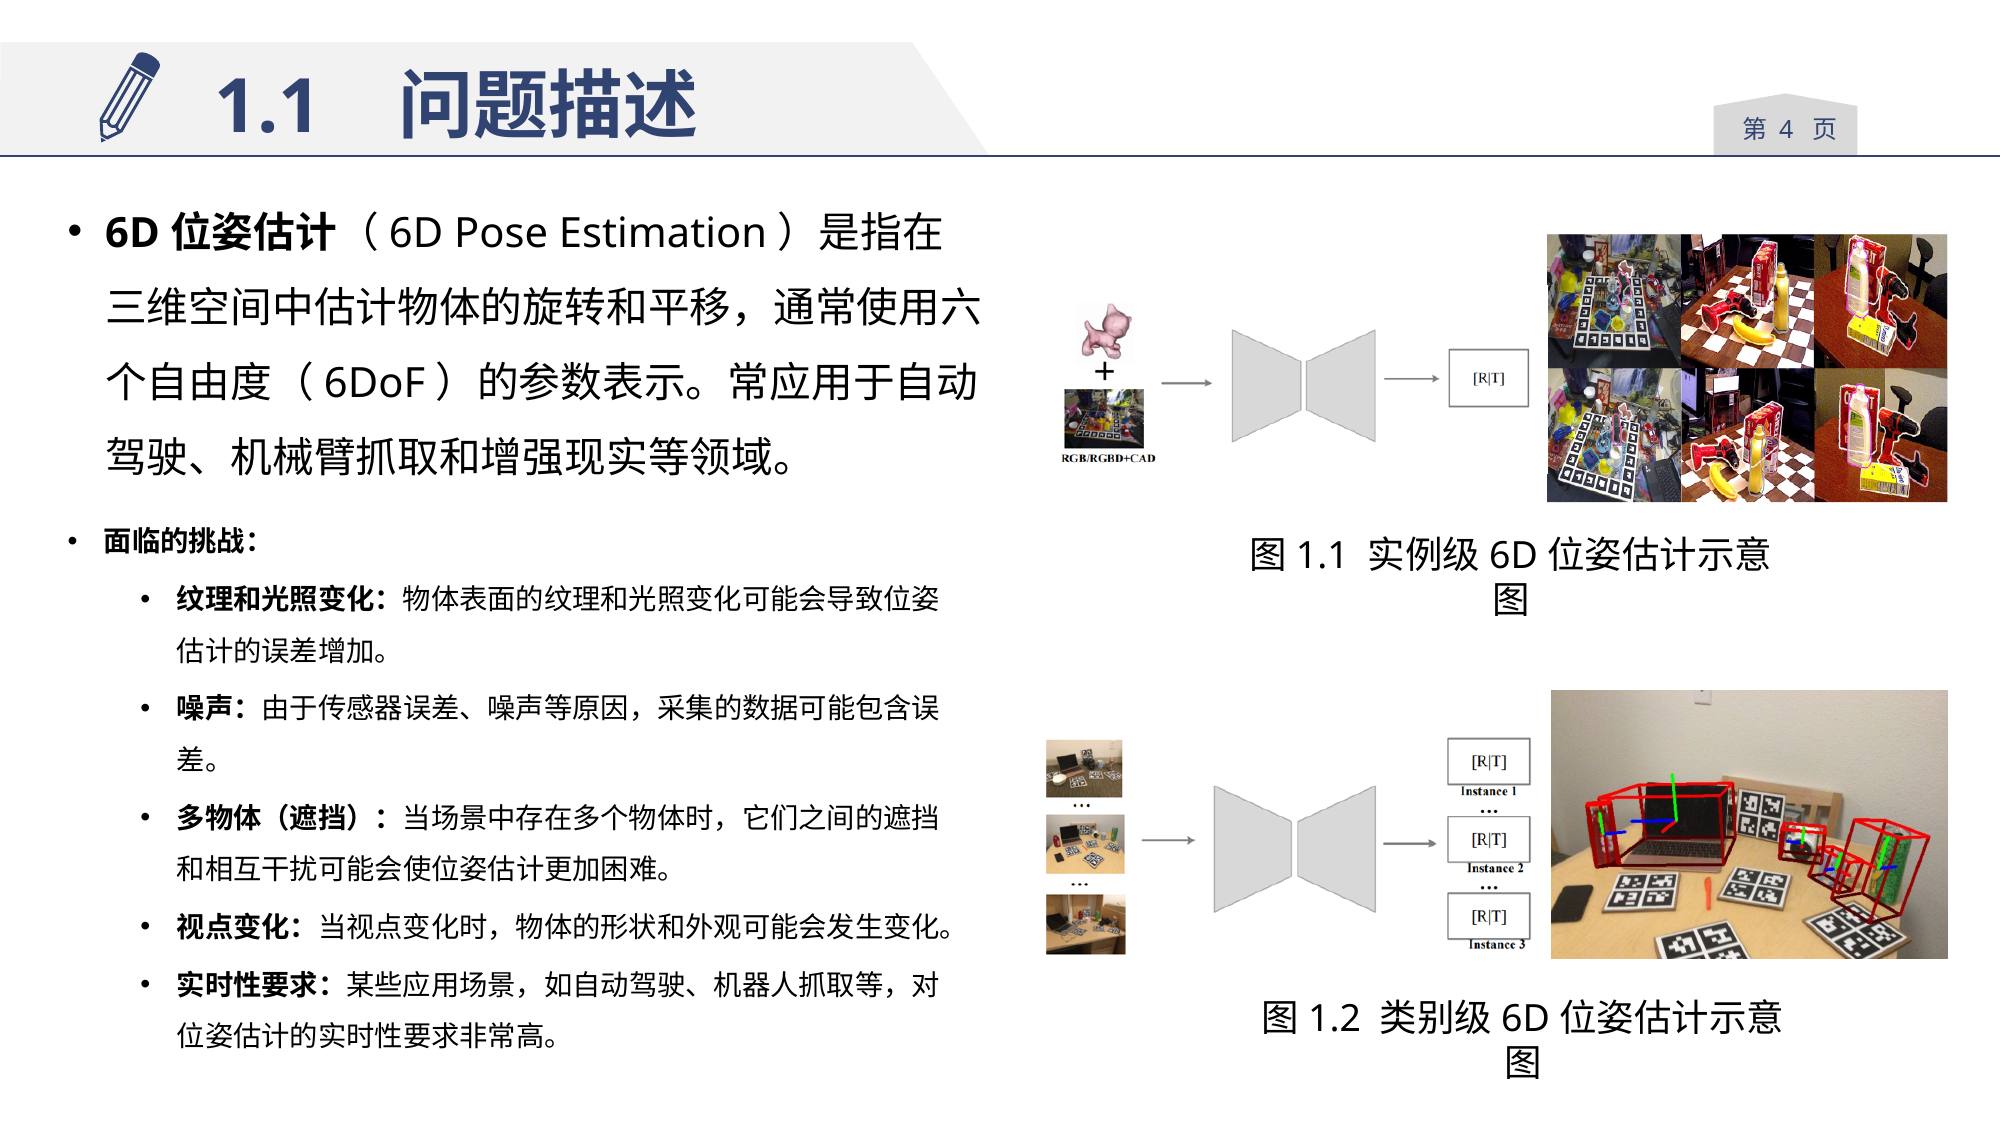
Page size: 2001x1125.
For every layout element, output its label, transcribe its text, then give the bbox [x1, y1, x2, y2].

picture [1551, 690, 1948, 959]
text_box 1.1 问题描述 [199, 49, 714, 155]
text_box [99, 46, 164, 143]
picture [1045, 234, 1948, 503]
text_box 图1.1 实例级6D位姿估计示意图 [1231, 523, 1790, 629]
list 6D位姿估计（6D Pose Estimation）是指在三维空间中估计物体的旋转和平移，通常使用六个自由度（6DoF）的参数表示。常应用于自动驾驶、机械臂抓取和增强现实等领域。 [52, 172, 1000, 491]
text_box 第 4 页 [1722, 107, 1858, 154]
picture [1032, 727, 1542, 959]
text_box 面临的挑战： 纹理和光照变化：物体表面的纹理和光照变化可能会导致位姿估计的误差增加。 噪声：由于传感器误差、噪声等原因，采集的数据可能包含误差。 多物体（遮挡）：当场景中存在多个物体时，它们之间的遮挡和相互干扰可能会使位姿估计更加困难。 视点变化：当视点变化时，物体的形状和外观可能会发生变化。 实时性要求：某些应用场景，如自动驾驶、机器人抓取等，对位姿估计的实时性要求非常高。 [52, 499, 968, 1116]
text_box [0, 42, 989, 155]
text_box 图1.2 类别级6D位姿估计示意图 [1243, 986, 1803, 1092]
text_box [1713, 93, 1858, 155]
